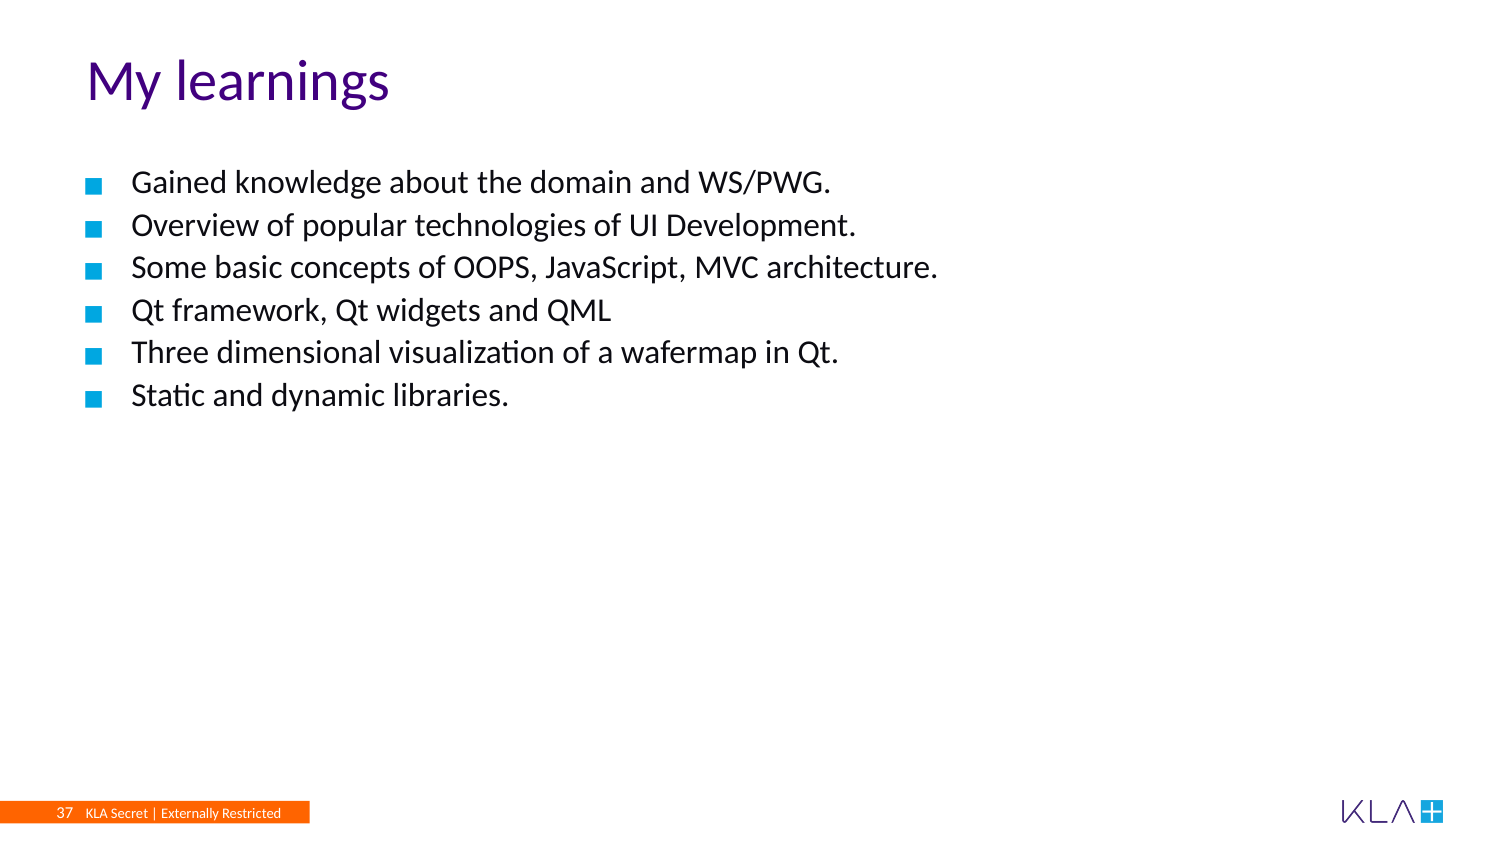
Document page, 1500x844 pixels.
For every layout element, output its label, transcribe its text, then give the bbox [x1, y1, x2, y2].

picture [1342, 800, 1443, 823]
list Gained knowledge about the domain and WS/PWG. Overview of popular technologies of UI Development. Some basic concepts of OOPS, JavaScript, MVC architecture. Qt framework, Qt widgets and QML Three dimensional visualization of a wafermap in Qt. Static and dynamic libraries. [45, 112, 1452, 675]
title My learnings [61, 45, 1468, 113]
